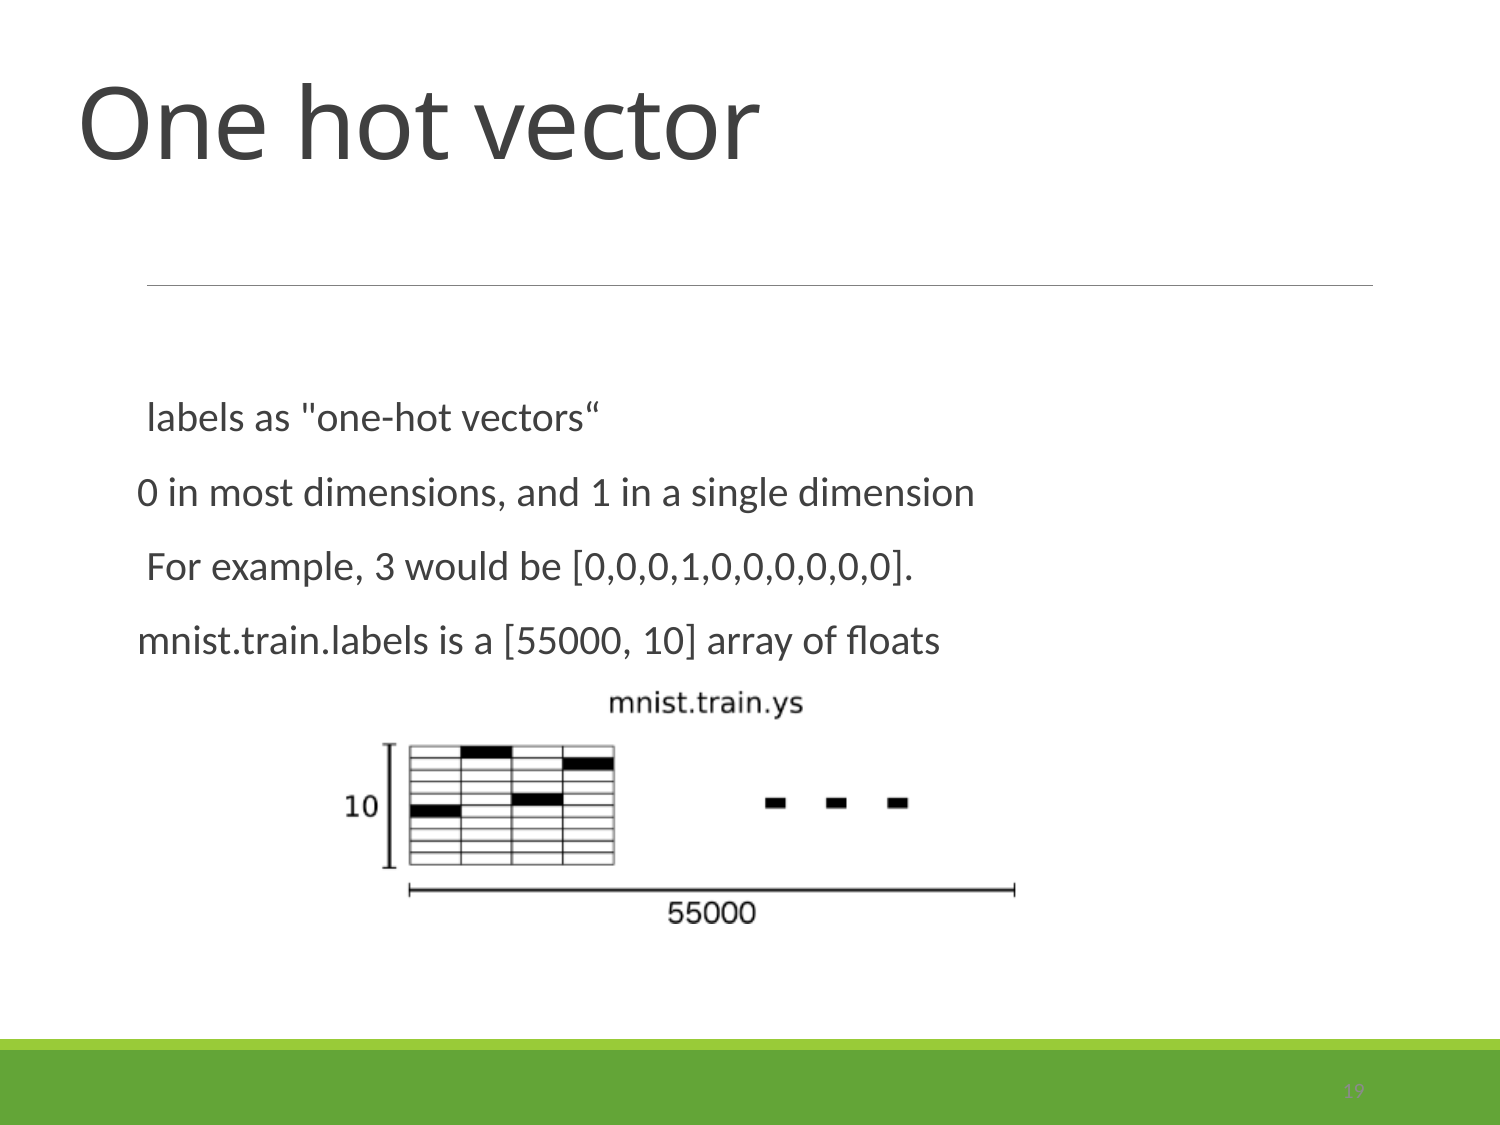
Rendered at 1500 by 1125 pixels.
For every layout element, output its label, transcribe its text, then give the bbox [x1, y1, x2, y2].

slide_number 19 [1218, 1059, 1380, 1120]
picture [333, 663, 1076, 924]
list labels as "one-hot vectors“ 0 in most dimensions, and 1 in a single dimension For example, 3 would be [0,0,0,1,0,0,0,0,0,0]. mnist.train.labels is a [55000, 10] array of floats [122, 388, 1500, 907]
title One hot vector [61, 0, 1412, 188]
